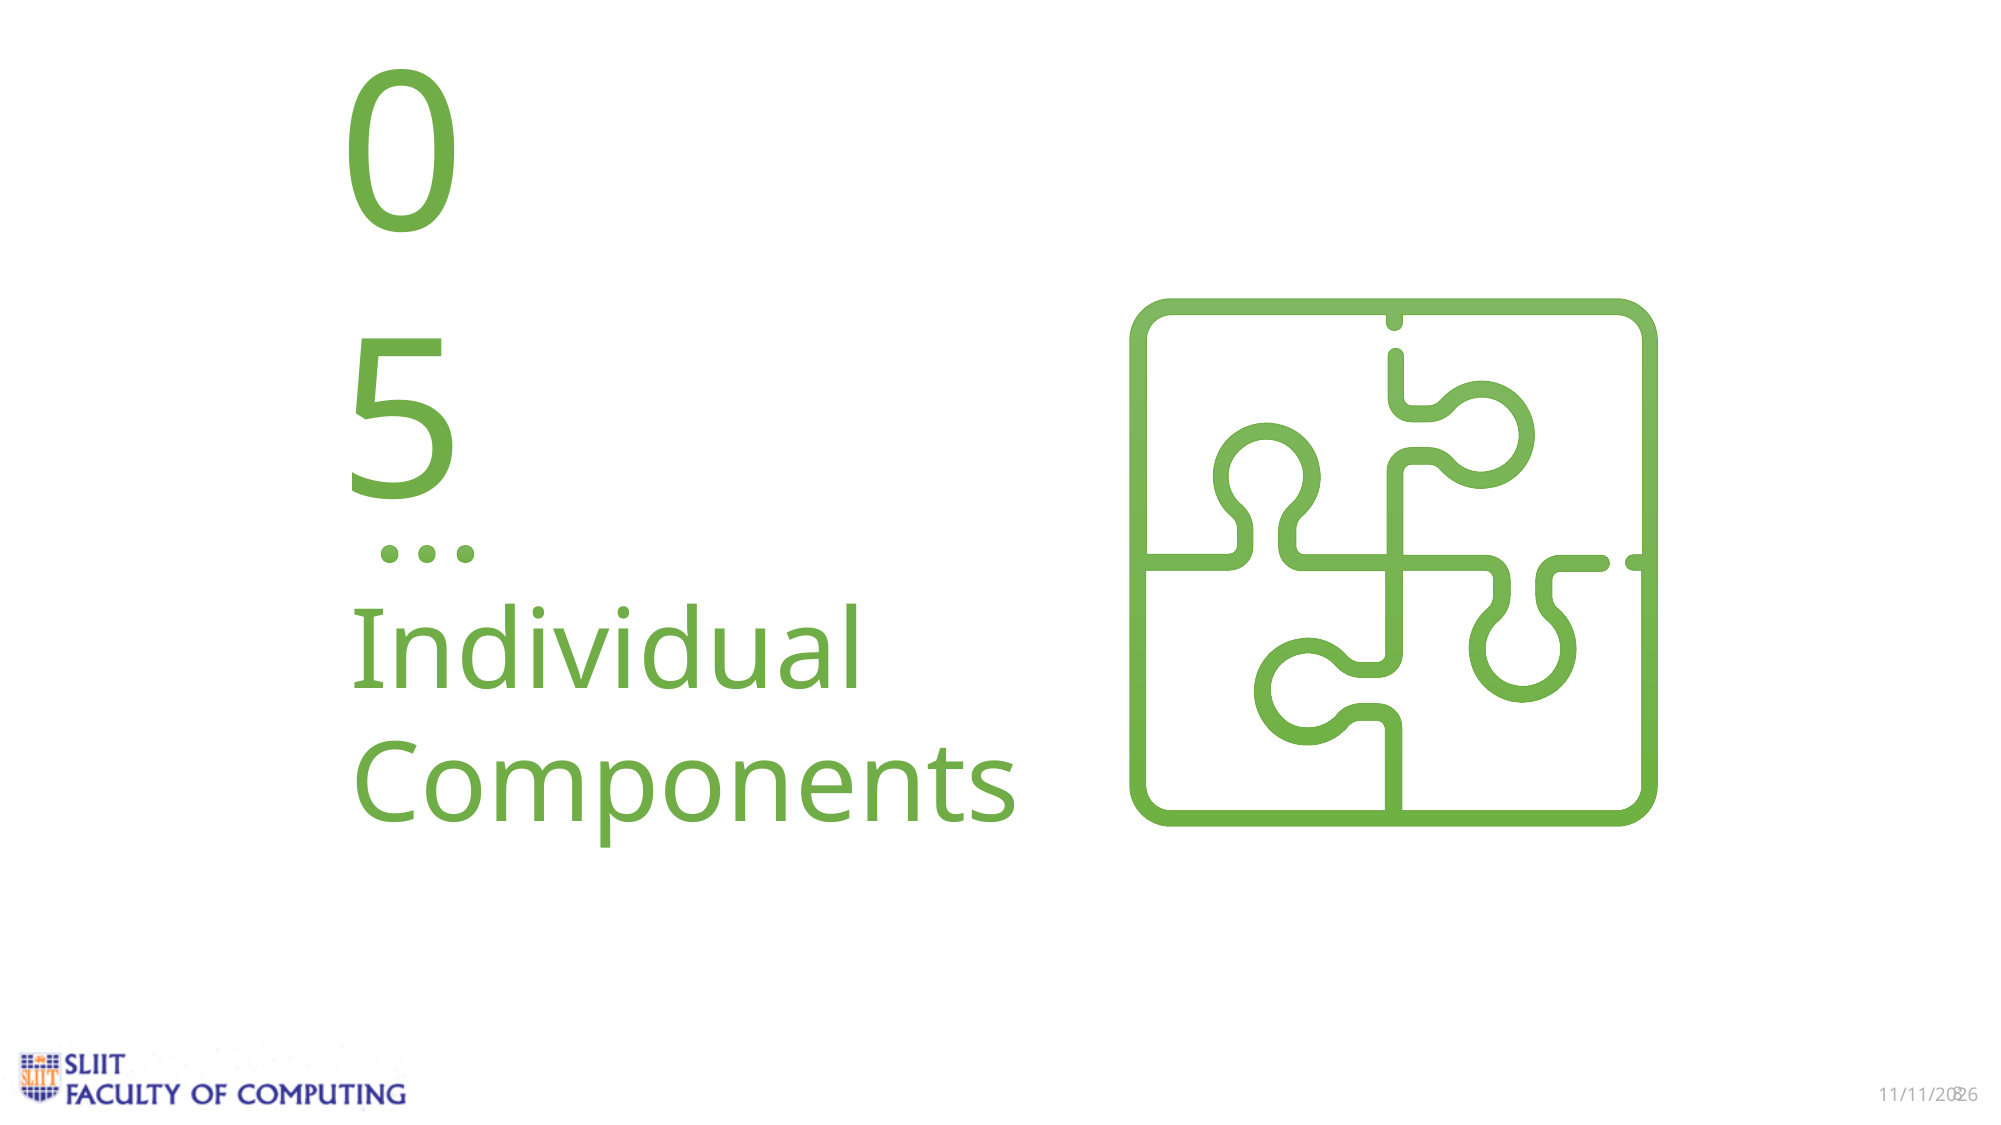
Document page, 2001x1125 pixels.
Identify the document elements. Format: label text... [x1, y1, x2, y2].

text_box Individual Components [334, 563, 1543, 859]
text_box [378, 545, 477, 563]
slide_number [1863, 1065, 2000, 1125]
text_box 05 [324, 291, 607, 557]
slide_number 8 [1528, 1064, 1979, 1124]
text_box [1129, 298, 1658, 827]
picture [0, 1024, 475, 1125]
